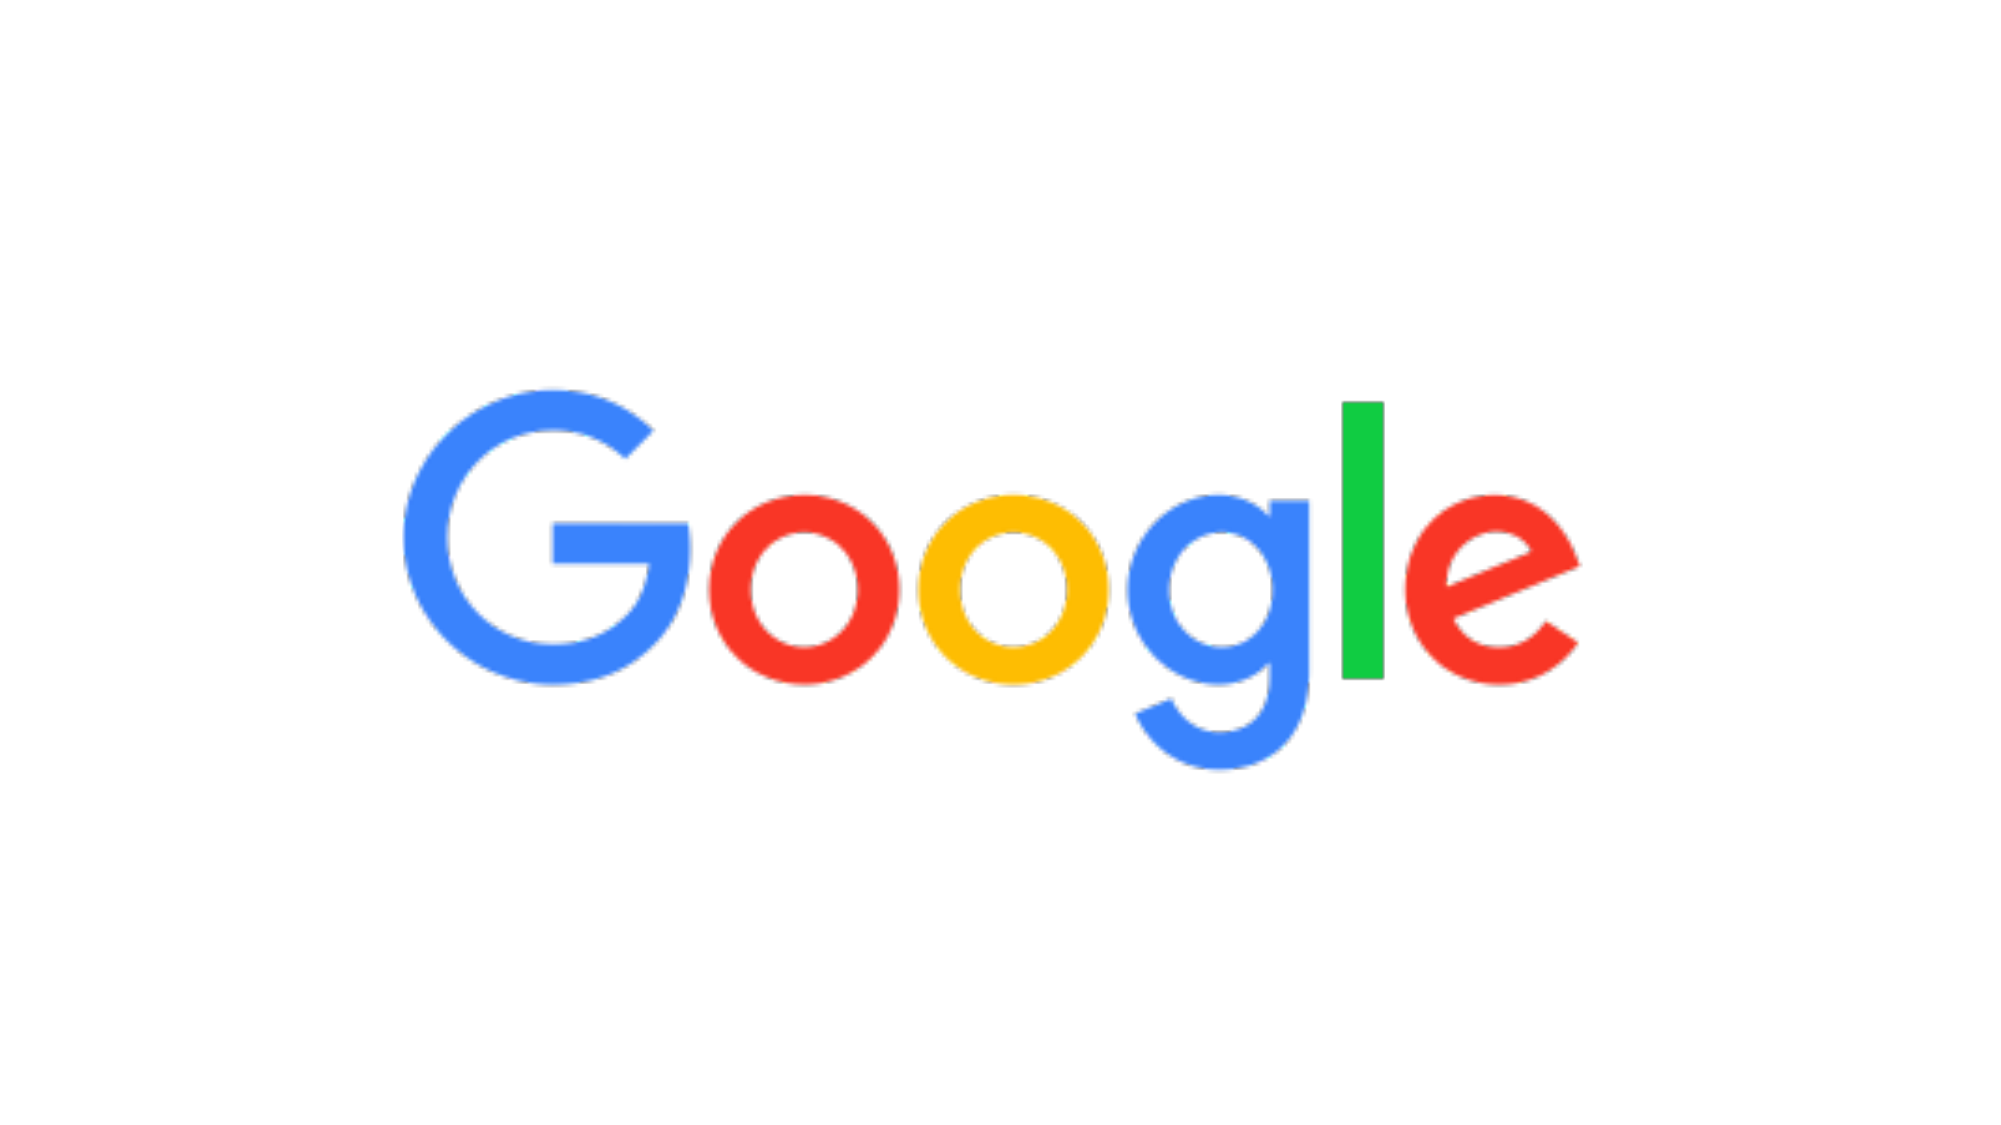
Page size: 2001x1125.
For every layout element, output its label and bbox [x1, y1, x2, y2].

picture [401, 381, 1599, 801]
